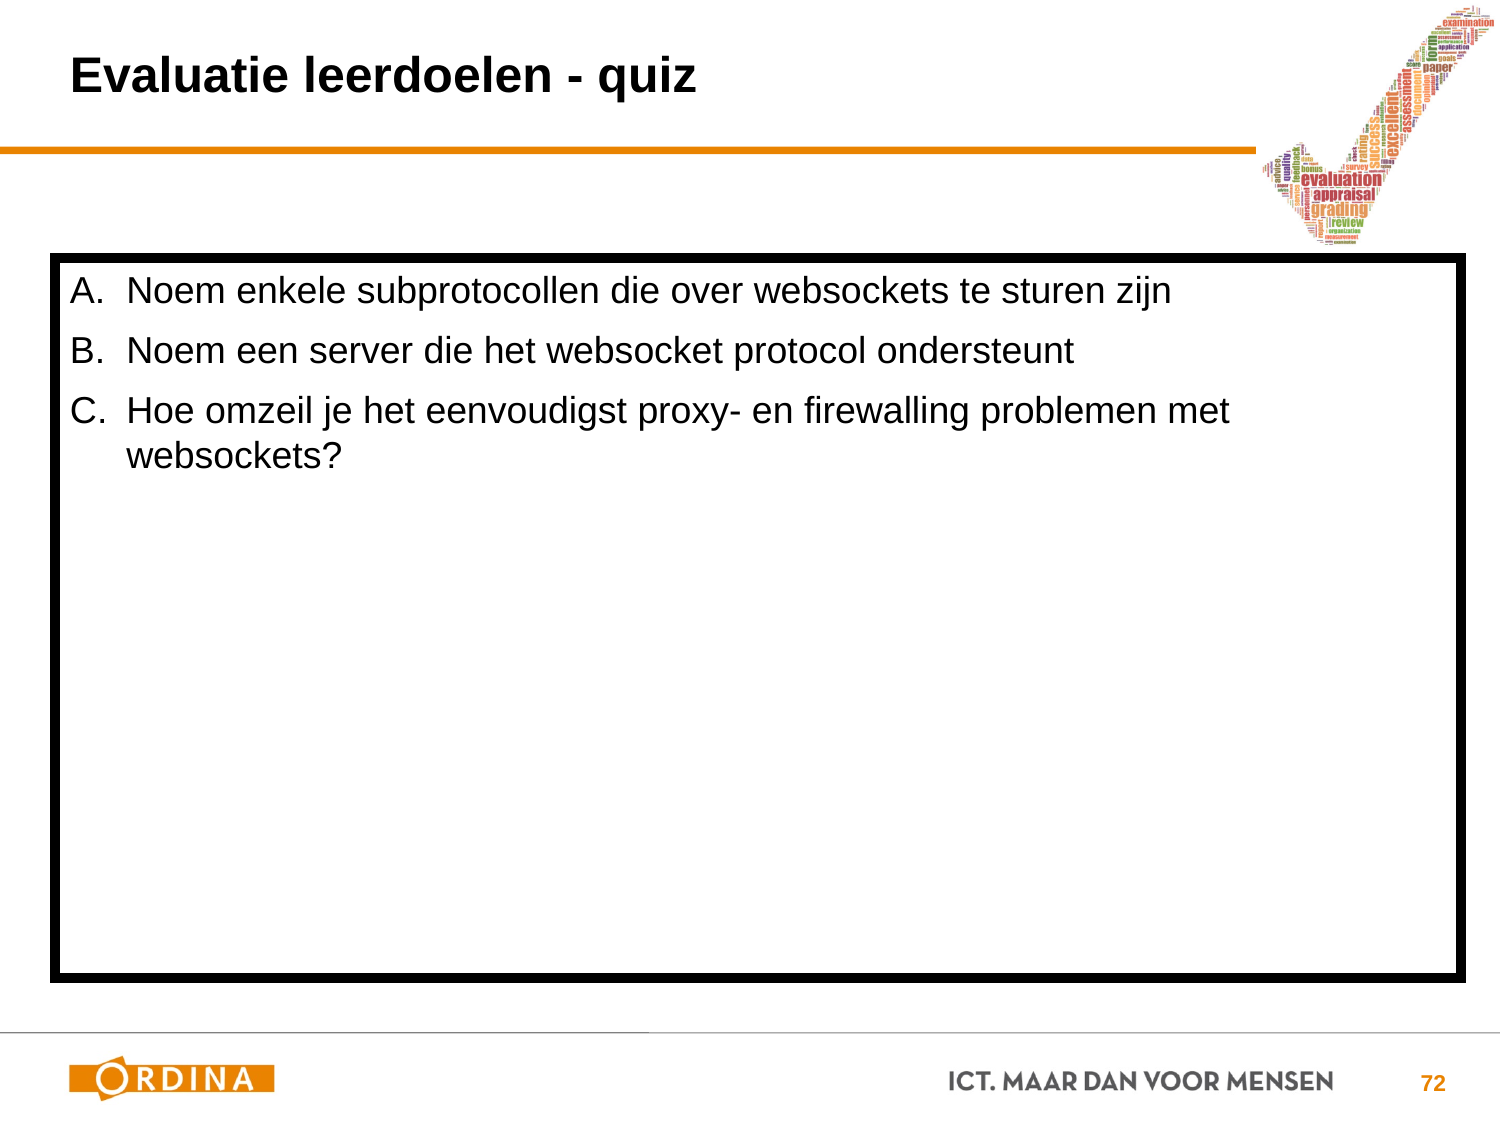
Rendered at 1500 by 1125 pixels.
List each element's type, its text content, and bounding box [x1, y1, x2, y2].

title Evaluatie leerdoelen - quiz [54, 0, 1254, 147]
picture [941, 1061, 1340, 1100]
list Noem enkele subprotocollen die over websockets te sturen zijn Noem een server die het websocket protocol ondersteunt Hoe omzeil je het eenvoudigst proxy- en firewalling problemen met websockets? [54, 257, 1462, 979]
picture [1256, 0, 1500, 251]
picture [64, 1051, 279, 1105]
slide_number 72 [1354, 1060, 1462, 1112]
